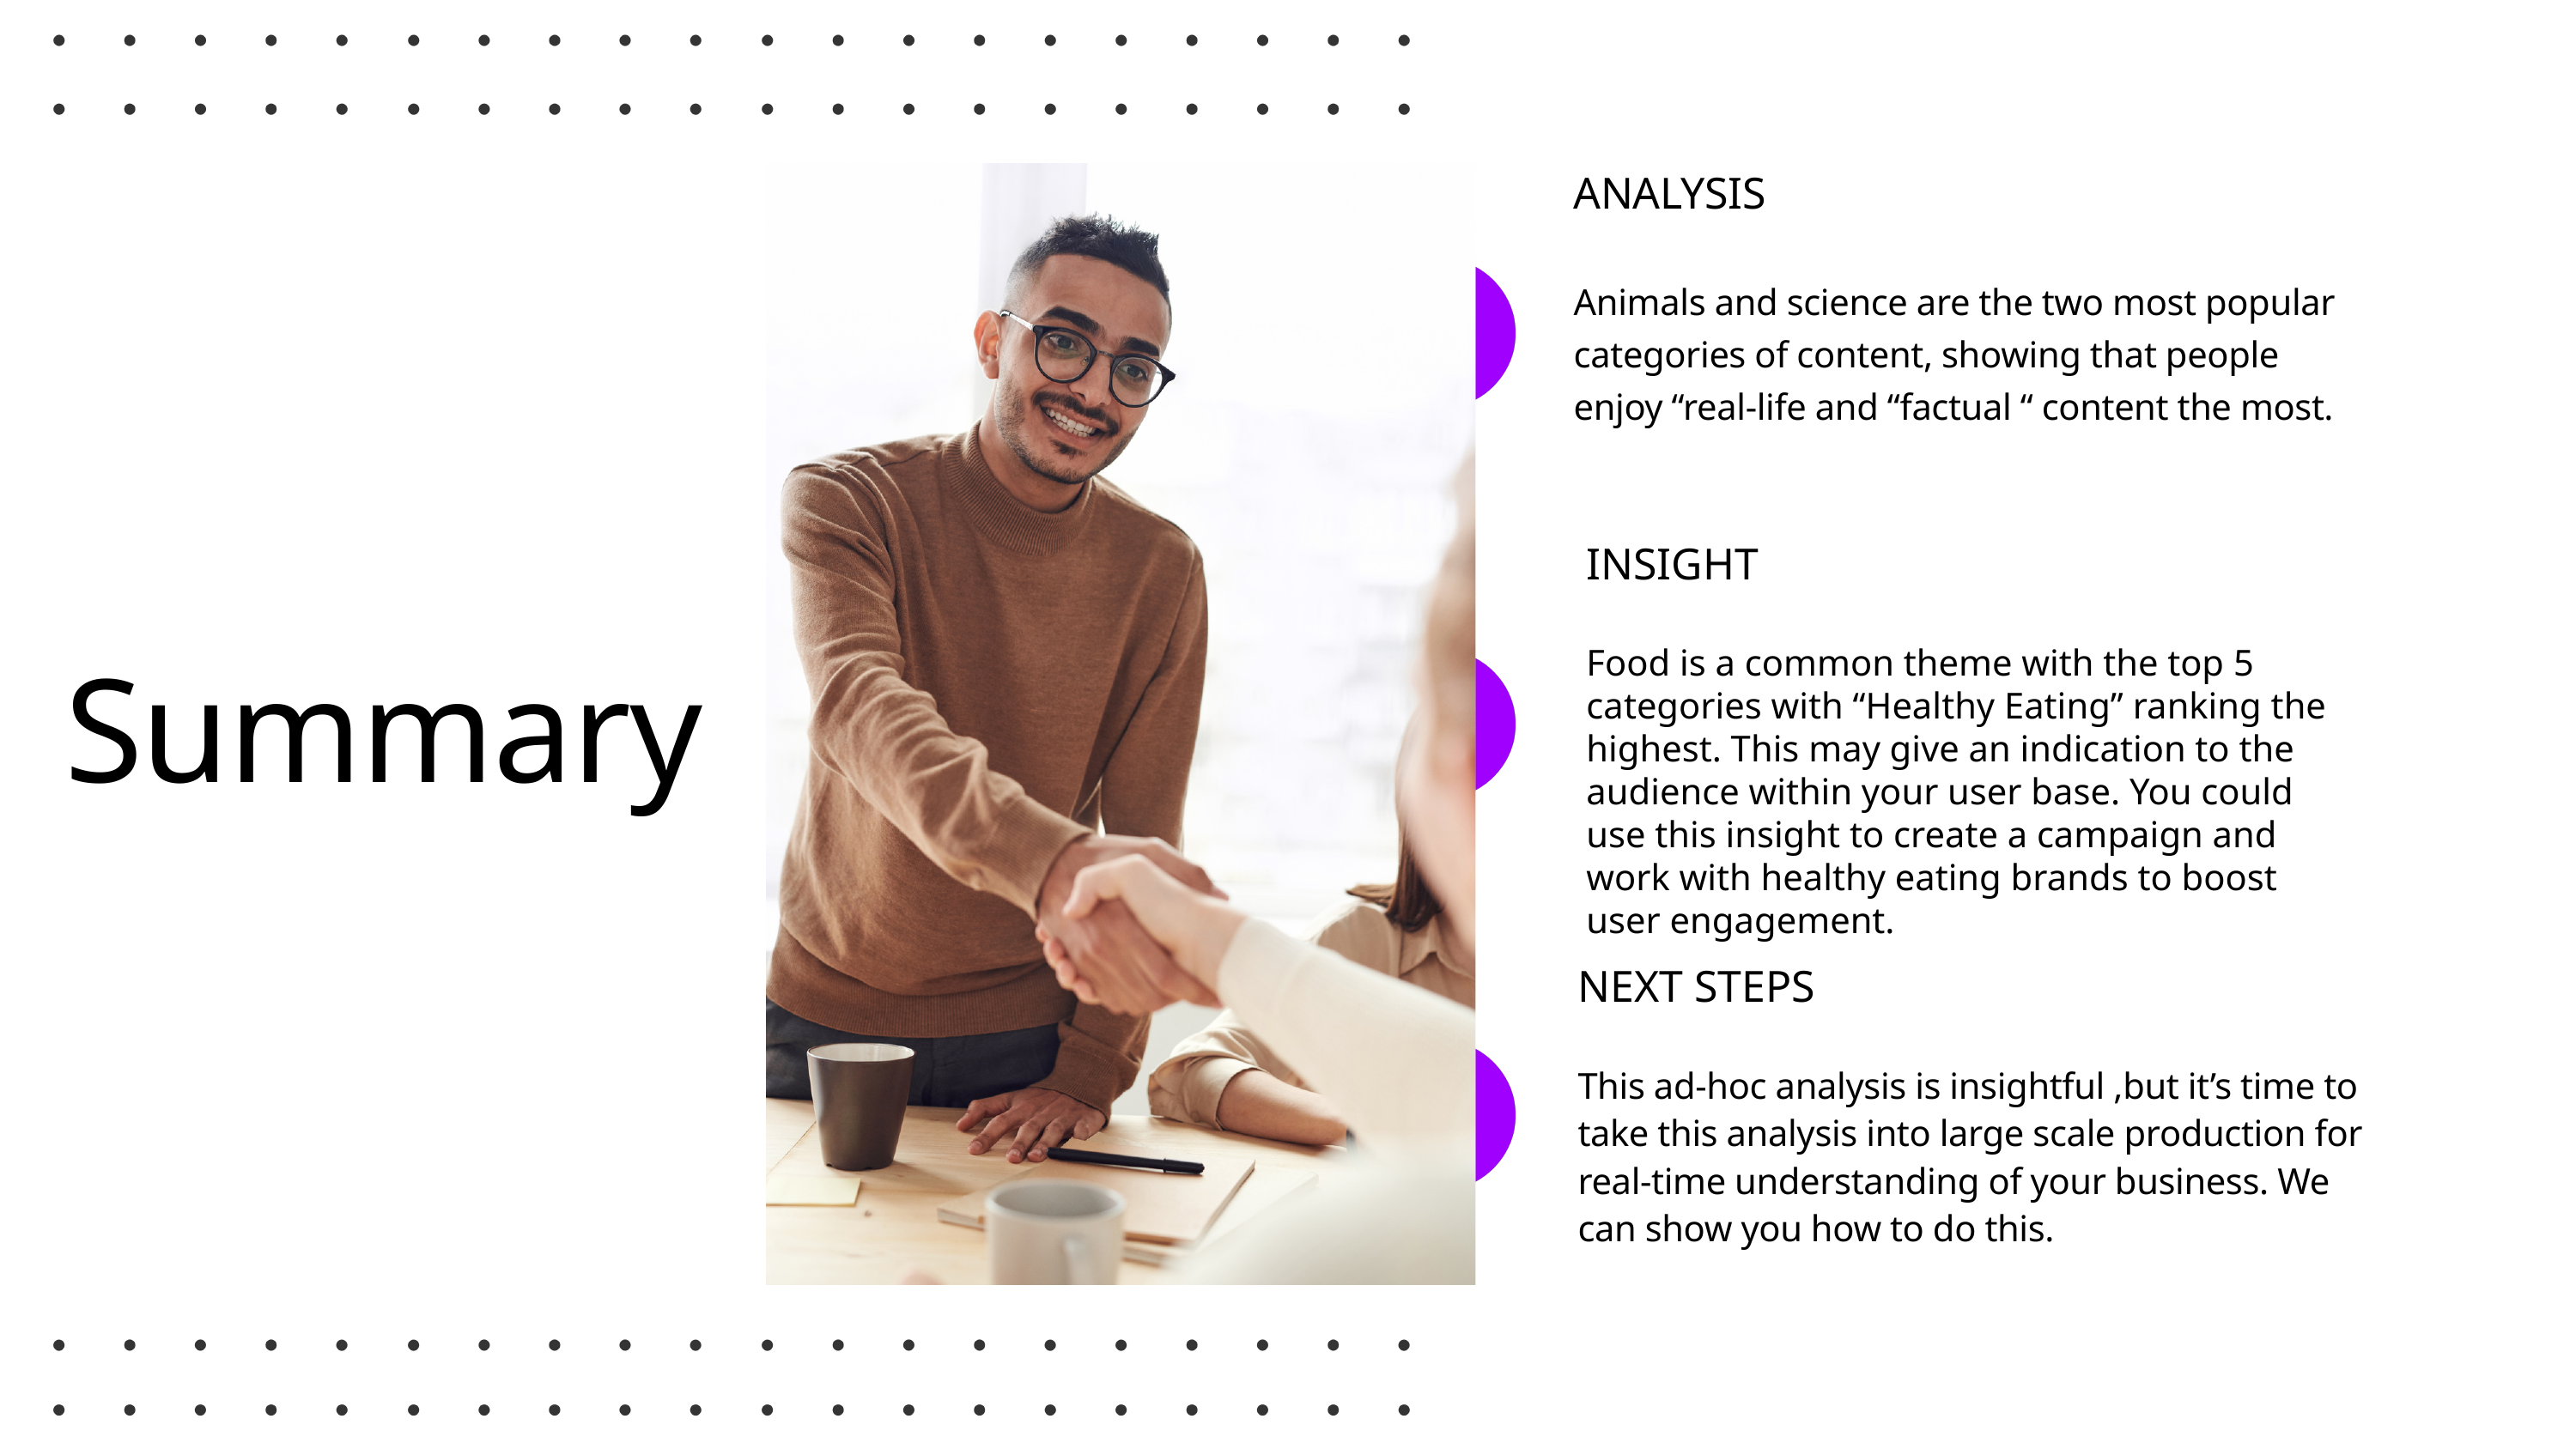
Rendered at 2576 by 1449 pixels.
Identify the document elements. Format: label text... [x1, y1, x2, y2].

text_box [1577, 915, 2433, 1253]
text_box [1573, 164, 2379, 424]
text_box INSIGHT Food is a common theme with the top 5 categories with “Healthy Eating” ranking the highest. This may give an indication to the audience within your user base. You could use this insight to create a campaign and work with healthy eating brands to boost user engagement. [1573, 530, 2374, 919]
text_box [46, 1335, 1414, 1449]
text_box Summary [64, 639, 727, 811]
picture [765, 163, 1562, 1286]
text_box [46, 0, 1414, 118]
